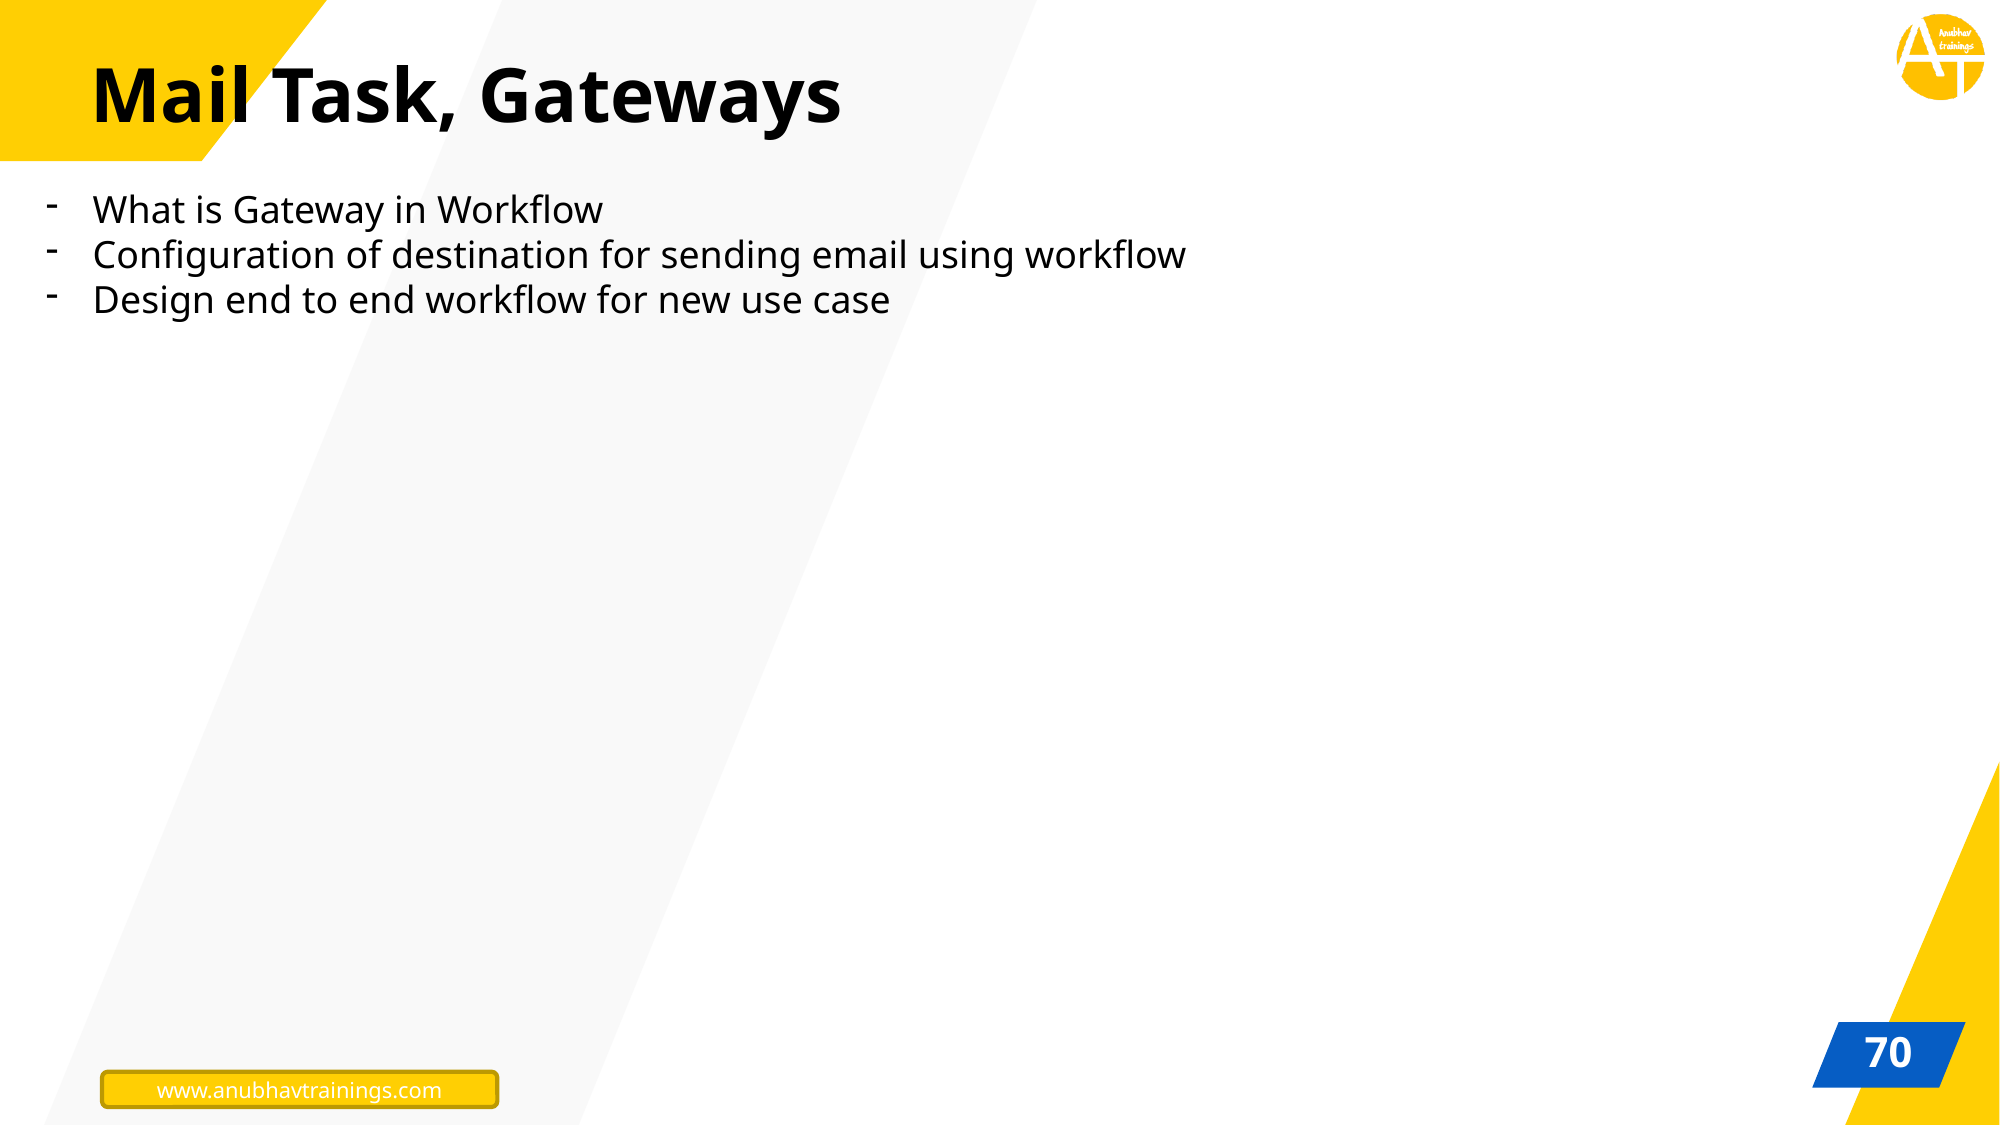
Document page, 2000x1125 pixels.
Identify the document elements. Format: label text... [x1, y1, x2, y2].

text_box What is Gateway in Workflow Configuration of destination for sending email using workflow Design end to end workflow for new use case [31, 179, 1969, 329]
text_box www.anubhavtrainings.com [99, 1069, 500, 1110]
title Mail Task, Gateways [90, 31, 1662, 148]
picture [1888, 8, 1989, 108]
text_box [0, 0, 329, 164]
slide_number 70 [1847, 1024, 1931, 1086]
